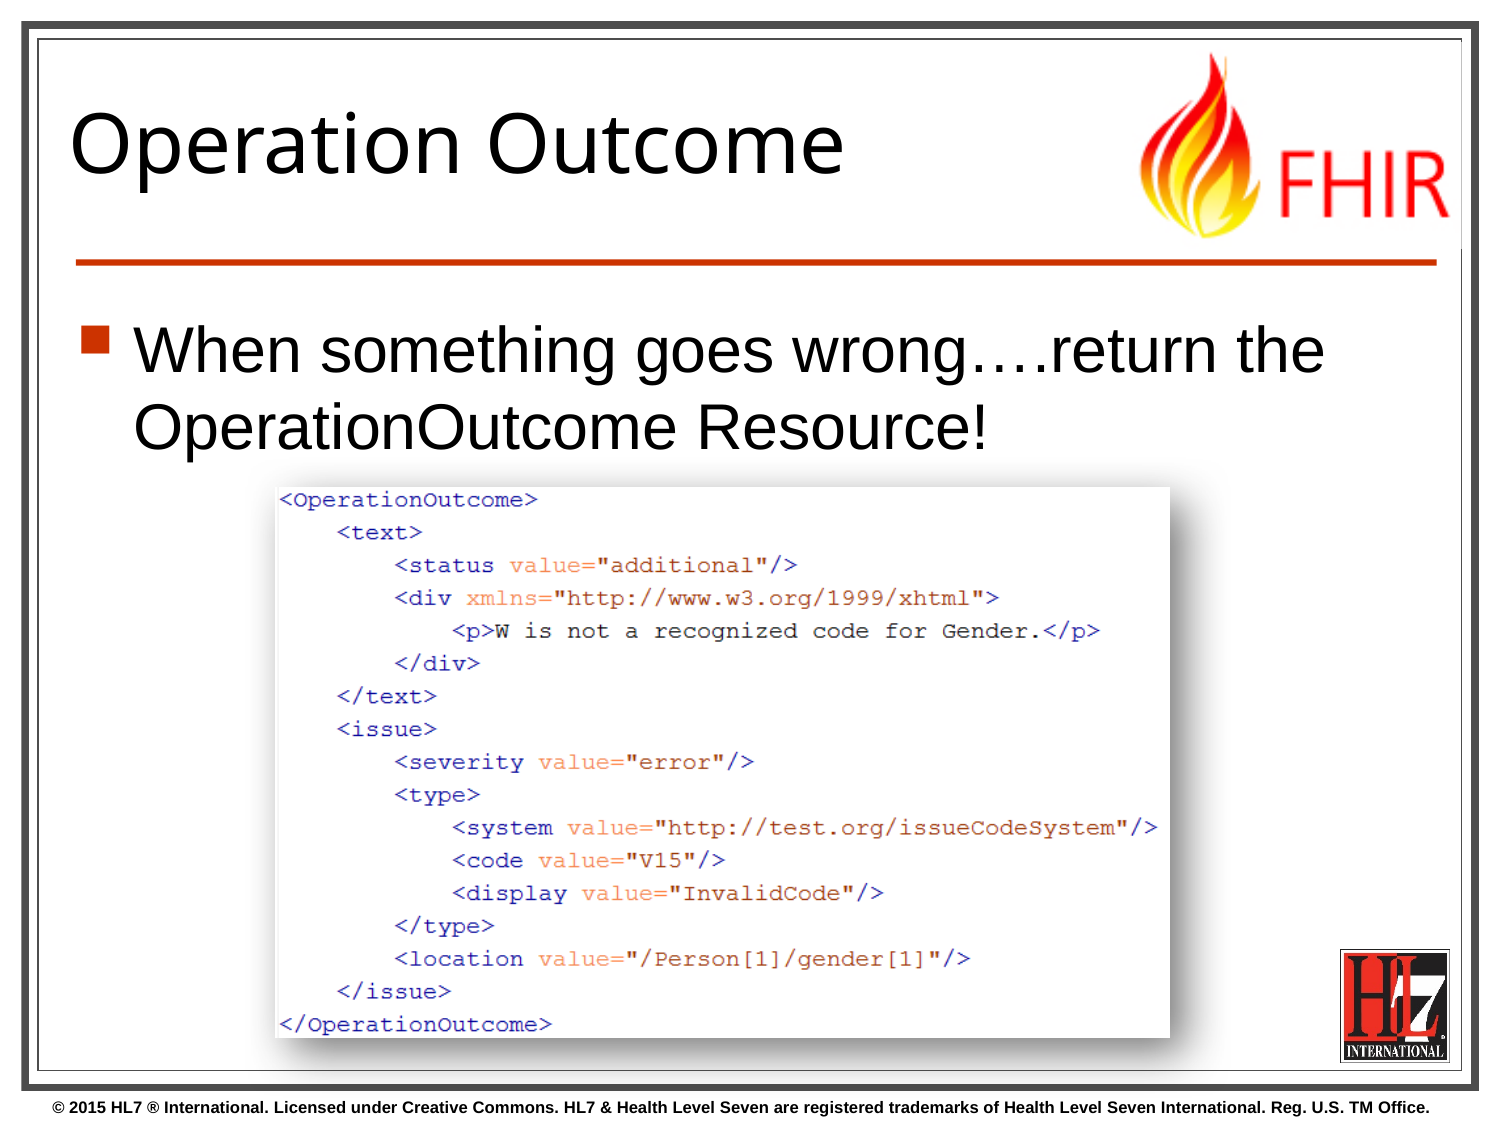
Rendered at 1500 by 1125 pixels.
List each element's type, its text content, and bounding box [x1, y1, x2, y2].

picture [1340, 949, 1450, 1063]
picture [1128, 42, 1462, 249]
list When something goes wrong….return the OperationOutcome Resource! [62, 299, 1438, 1035]
title Operation Outcome [53, 54, 1128, 244]
picture [274, 487, 1170, 1038]
